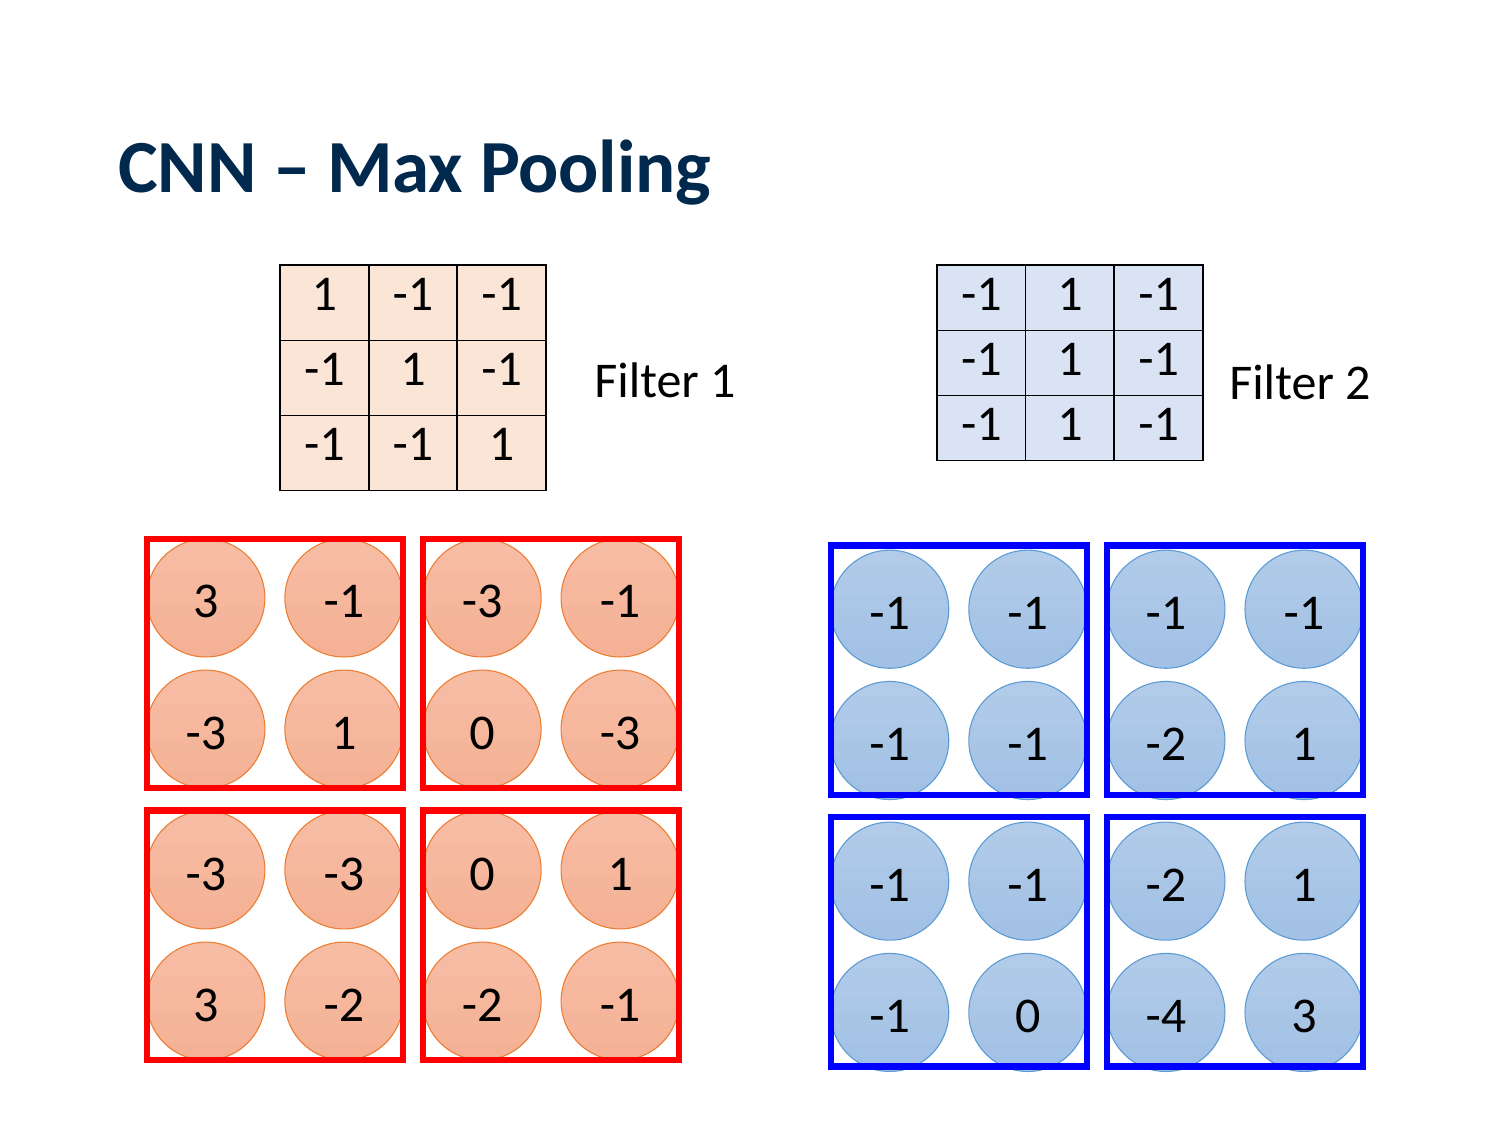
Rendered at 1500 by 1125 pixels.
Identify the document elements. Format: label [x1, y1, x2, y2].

text_box [146, 538, 404, 789]
table_cell [458, 341, 545, 415]
table_cell [370, 341, 456, 415]
table_cell [938, 396, 1025, 460]
table_header [281, 266, 368, 340]
table_cell [1115, 396, 1202, 460]
table_header [370, 266, 456, 340]
table_cell [458, 416, 545, 490]
text_box [1106, 544, 1364, 801]
table_header [1026, 266, 1113, 330]
text_box [830, 544, 1088, 801]
title [103, 59, 1397, 278]
table_cell [370, 416, 456, 490]
slide_number [1059, 1042, 1397, 1103]
table_header [938, 266, 1025, 330]
table_cell [1026, 331, 1113, 395]
text_box [1181, 342, 1419, 417]
text_box [146, 809, 404, 1061]
text_box [1106, 816, 1364, 1042]
table_cell [1026, 396, 1113, 460]
table_header [458, 266, 545, 340]
table_cell [281, 341, 368, 415]
table_header [1115, 266, 1202, 330]
table_cell [1115, 331, 1202, 395]
table_cell [938, 331, 1025, 395]
text_box [422, 538, 680, 789]
text_box [422, 809, 680, 1061]
table_cell [281, 416, 368, 490]
text_box [546, 339, 784, 415]
text_box [830, 816, 1088, 1073]
